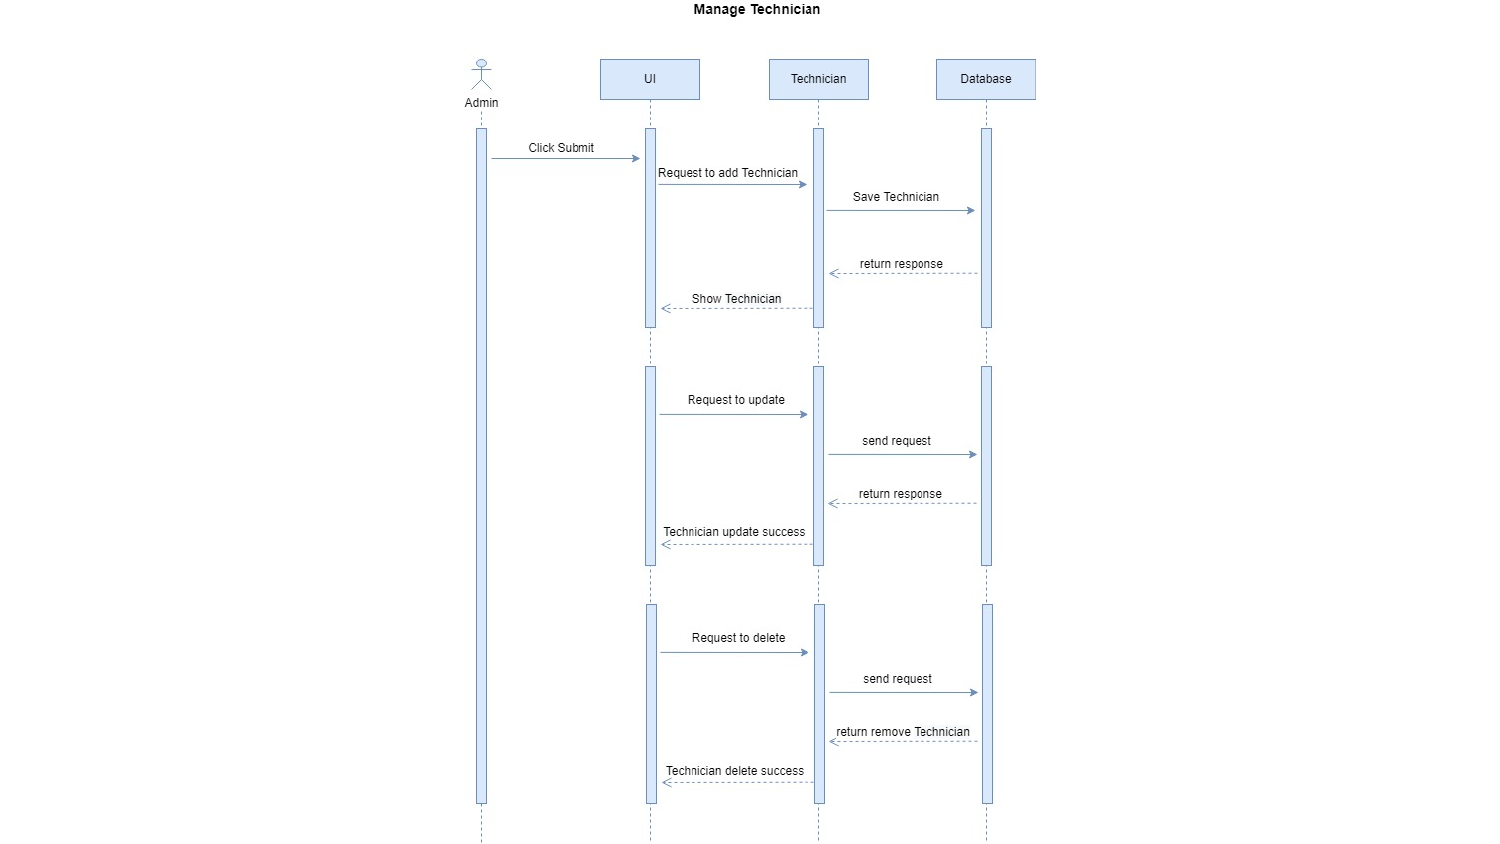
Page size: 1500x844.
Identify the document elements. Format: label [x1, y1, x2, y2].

picture [463, 0, 1036, 844]
